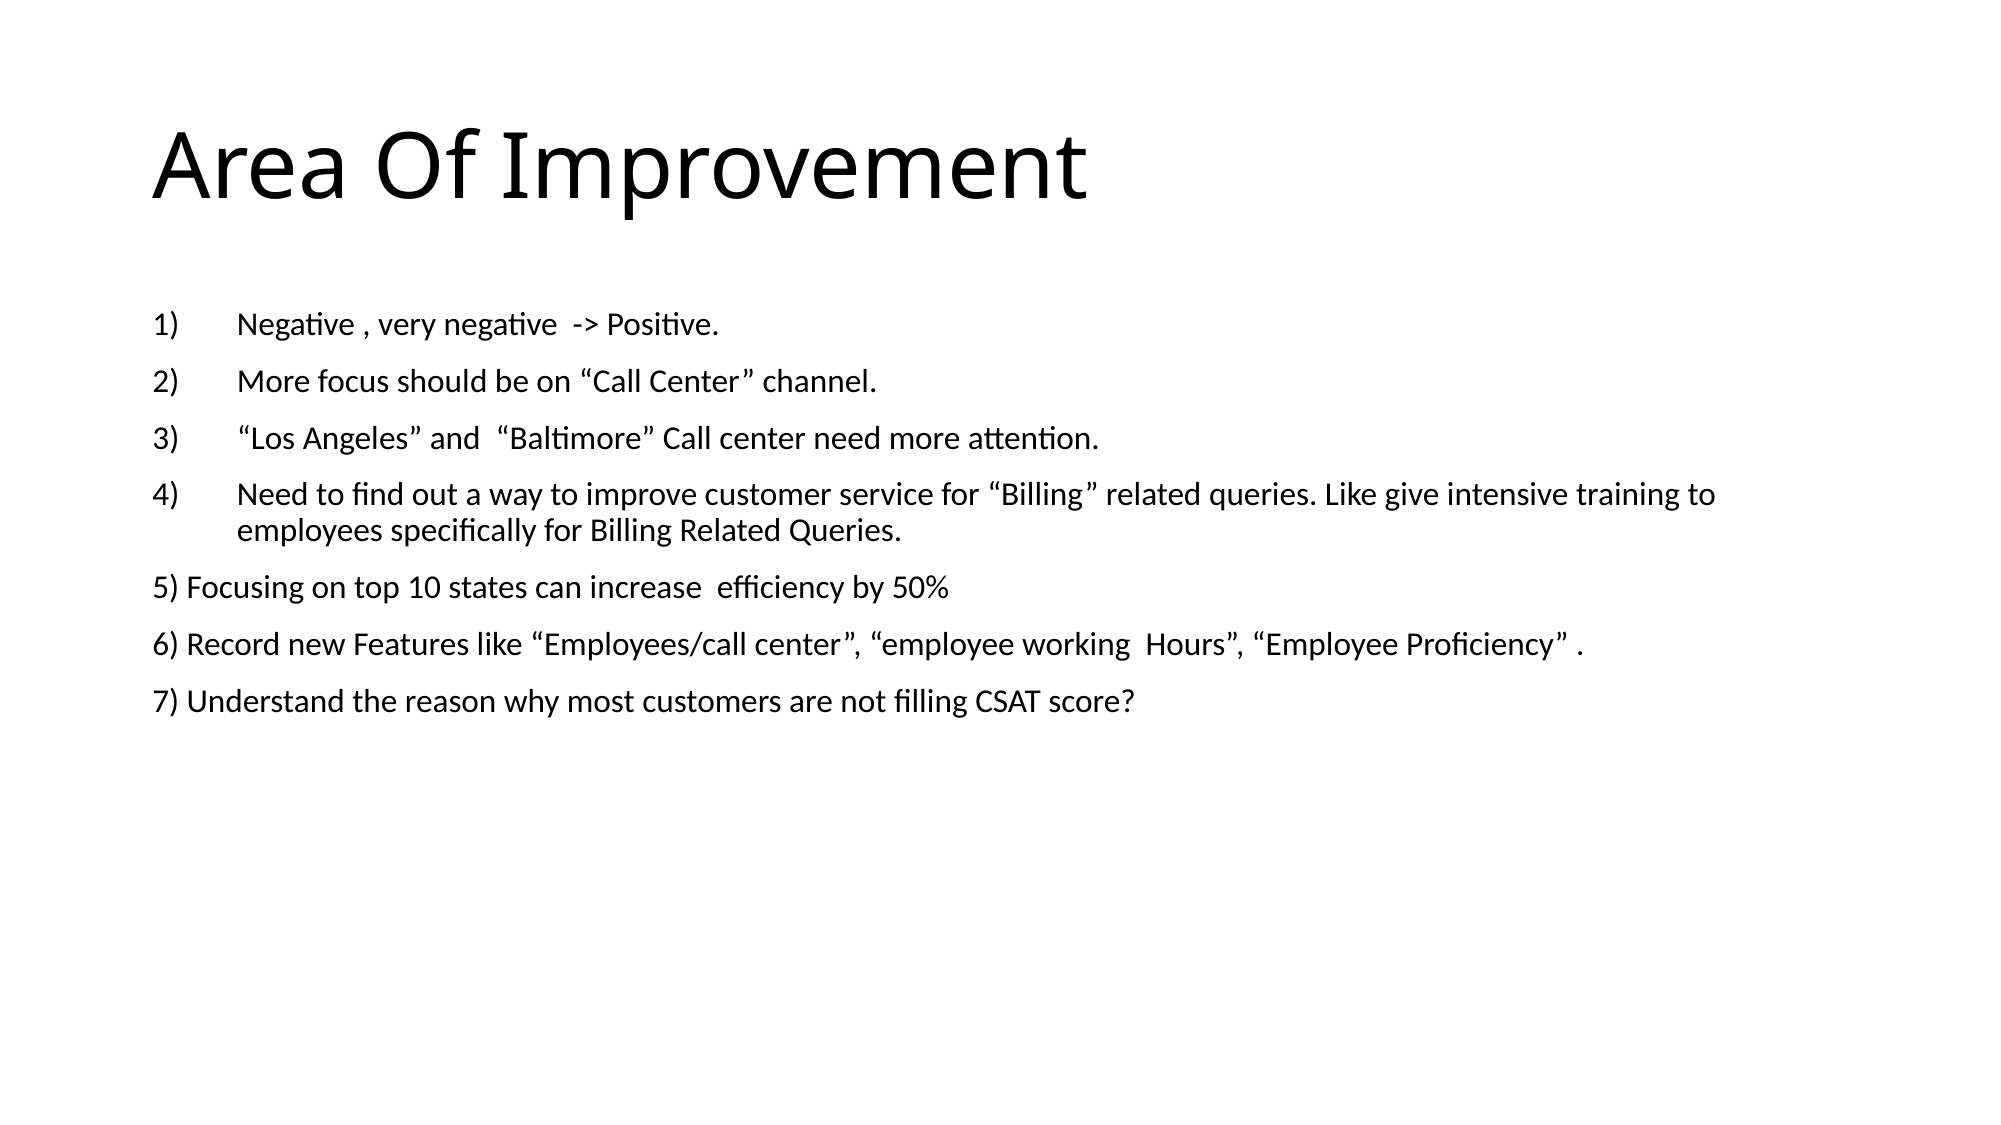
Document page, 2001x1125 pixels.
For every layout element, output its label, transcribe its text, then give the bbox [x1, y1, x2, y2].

list Negative , very negative -> Positive. More focus should be on “Call Center” channel. “Los Angeles” and “Baltimore” Call center need more attention. Need to find out a way to improve customer service for “Billing” related queries. Like give intensive training to employees specifically for Billing Related Queries. 5) Focusing on top 10 states can increase efficiency by 50% 6) Record new Features like “Employees/call center”, “employee working Hours”, “Employee Proficiency” . 7) Understand the reason why most customers are not filling CSAT score? [137, 299, 1863, 1014]
title Area Of Improvement [137, 59, 1863, 278]
